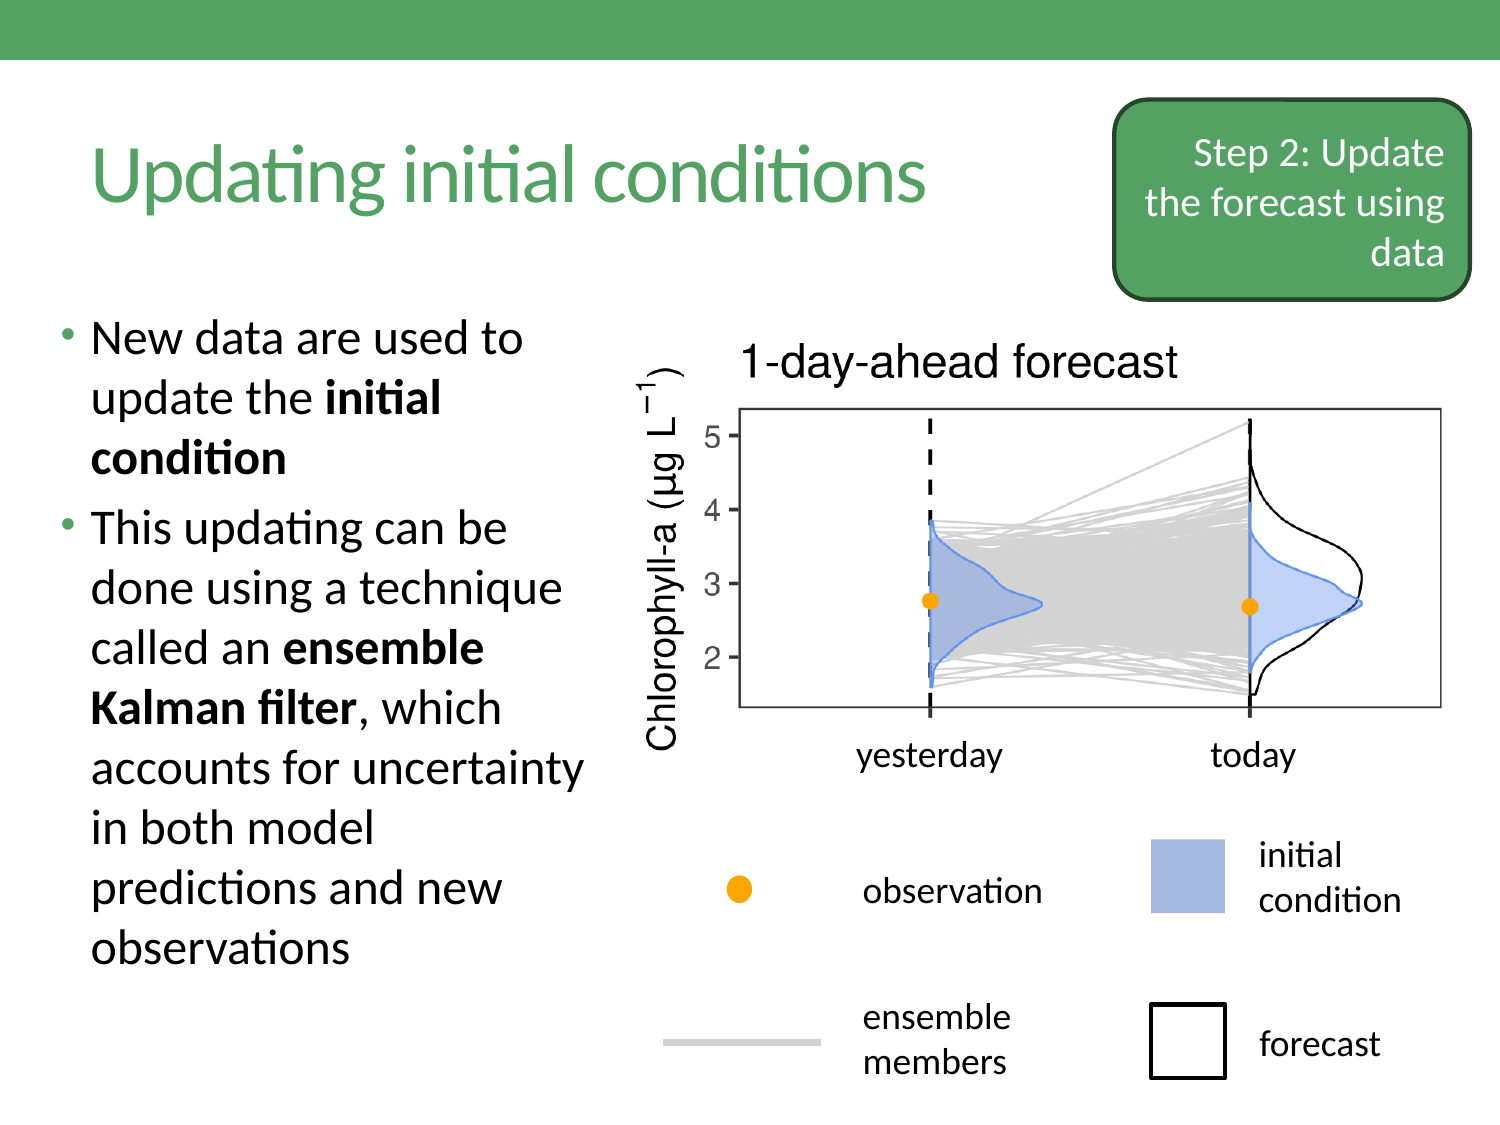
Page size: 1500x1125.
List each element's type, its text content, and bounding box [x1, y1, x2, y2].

title Updating initial conditions [75, 87, 1425, 250]
picture [615, 322, 1455, 754]
text_box [726, 875, 753, 904]
text_box [1149, 837, 1227, 915]
text_box ensemble members [847, 985, 1036, 1090]
text_box yesterday [841, 761, 1019, 783]
text_box initial condition [1243, 822, 1500, 927]
text_box forecast [1244, 1011, 1397, 1072]
text_box observation [848, 858, 1059, 919]
list New data are used to update the initial condition This updating can be done using a technique called an ensemble Kalman filter, which accounts for uncertainty in both model predictions and new observations [45, 296, 616, 1073]
text_box today [1195, 761, 1312, 783]
text_box [1149, 1002, 1227, 1080]
text_box Step 2: Update the forecast using data [1112, 97, 1473, 302]
